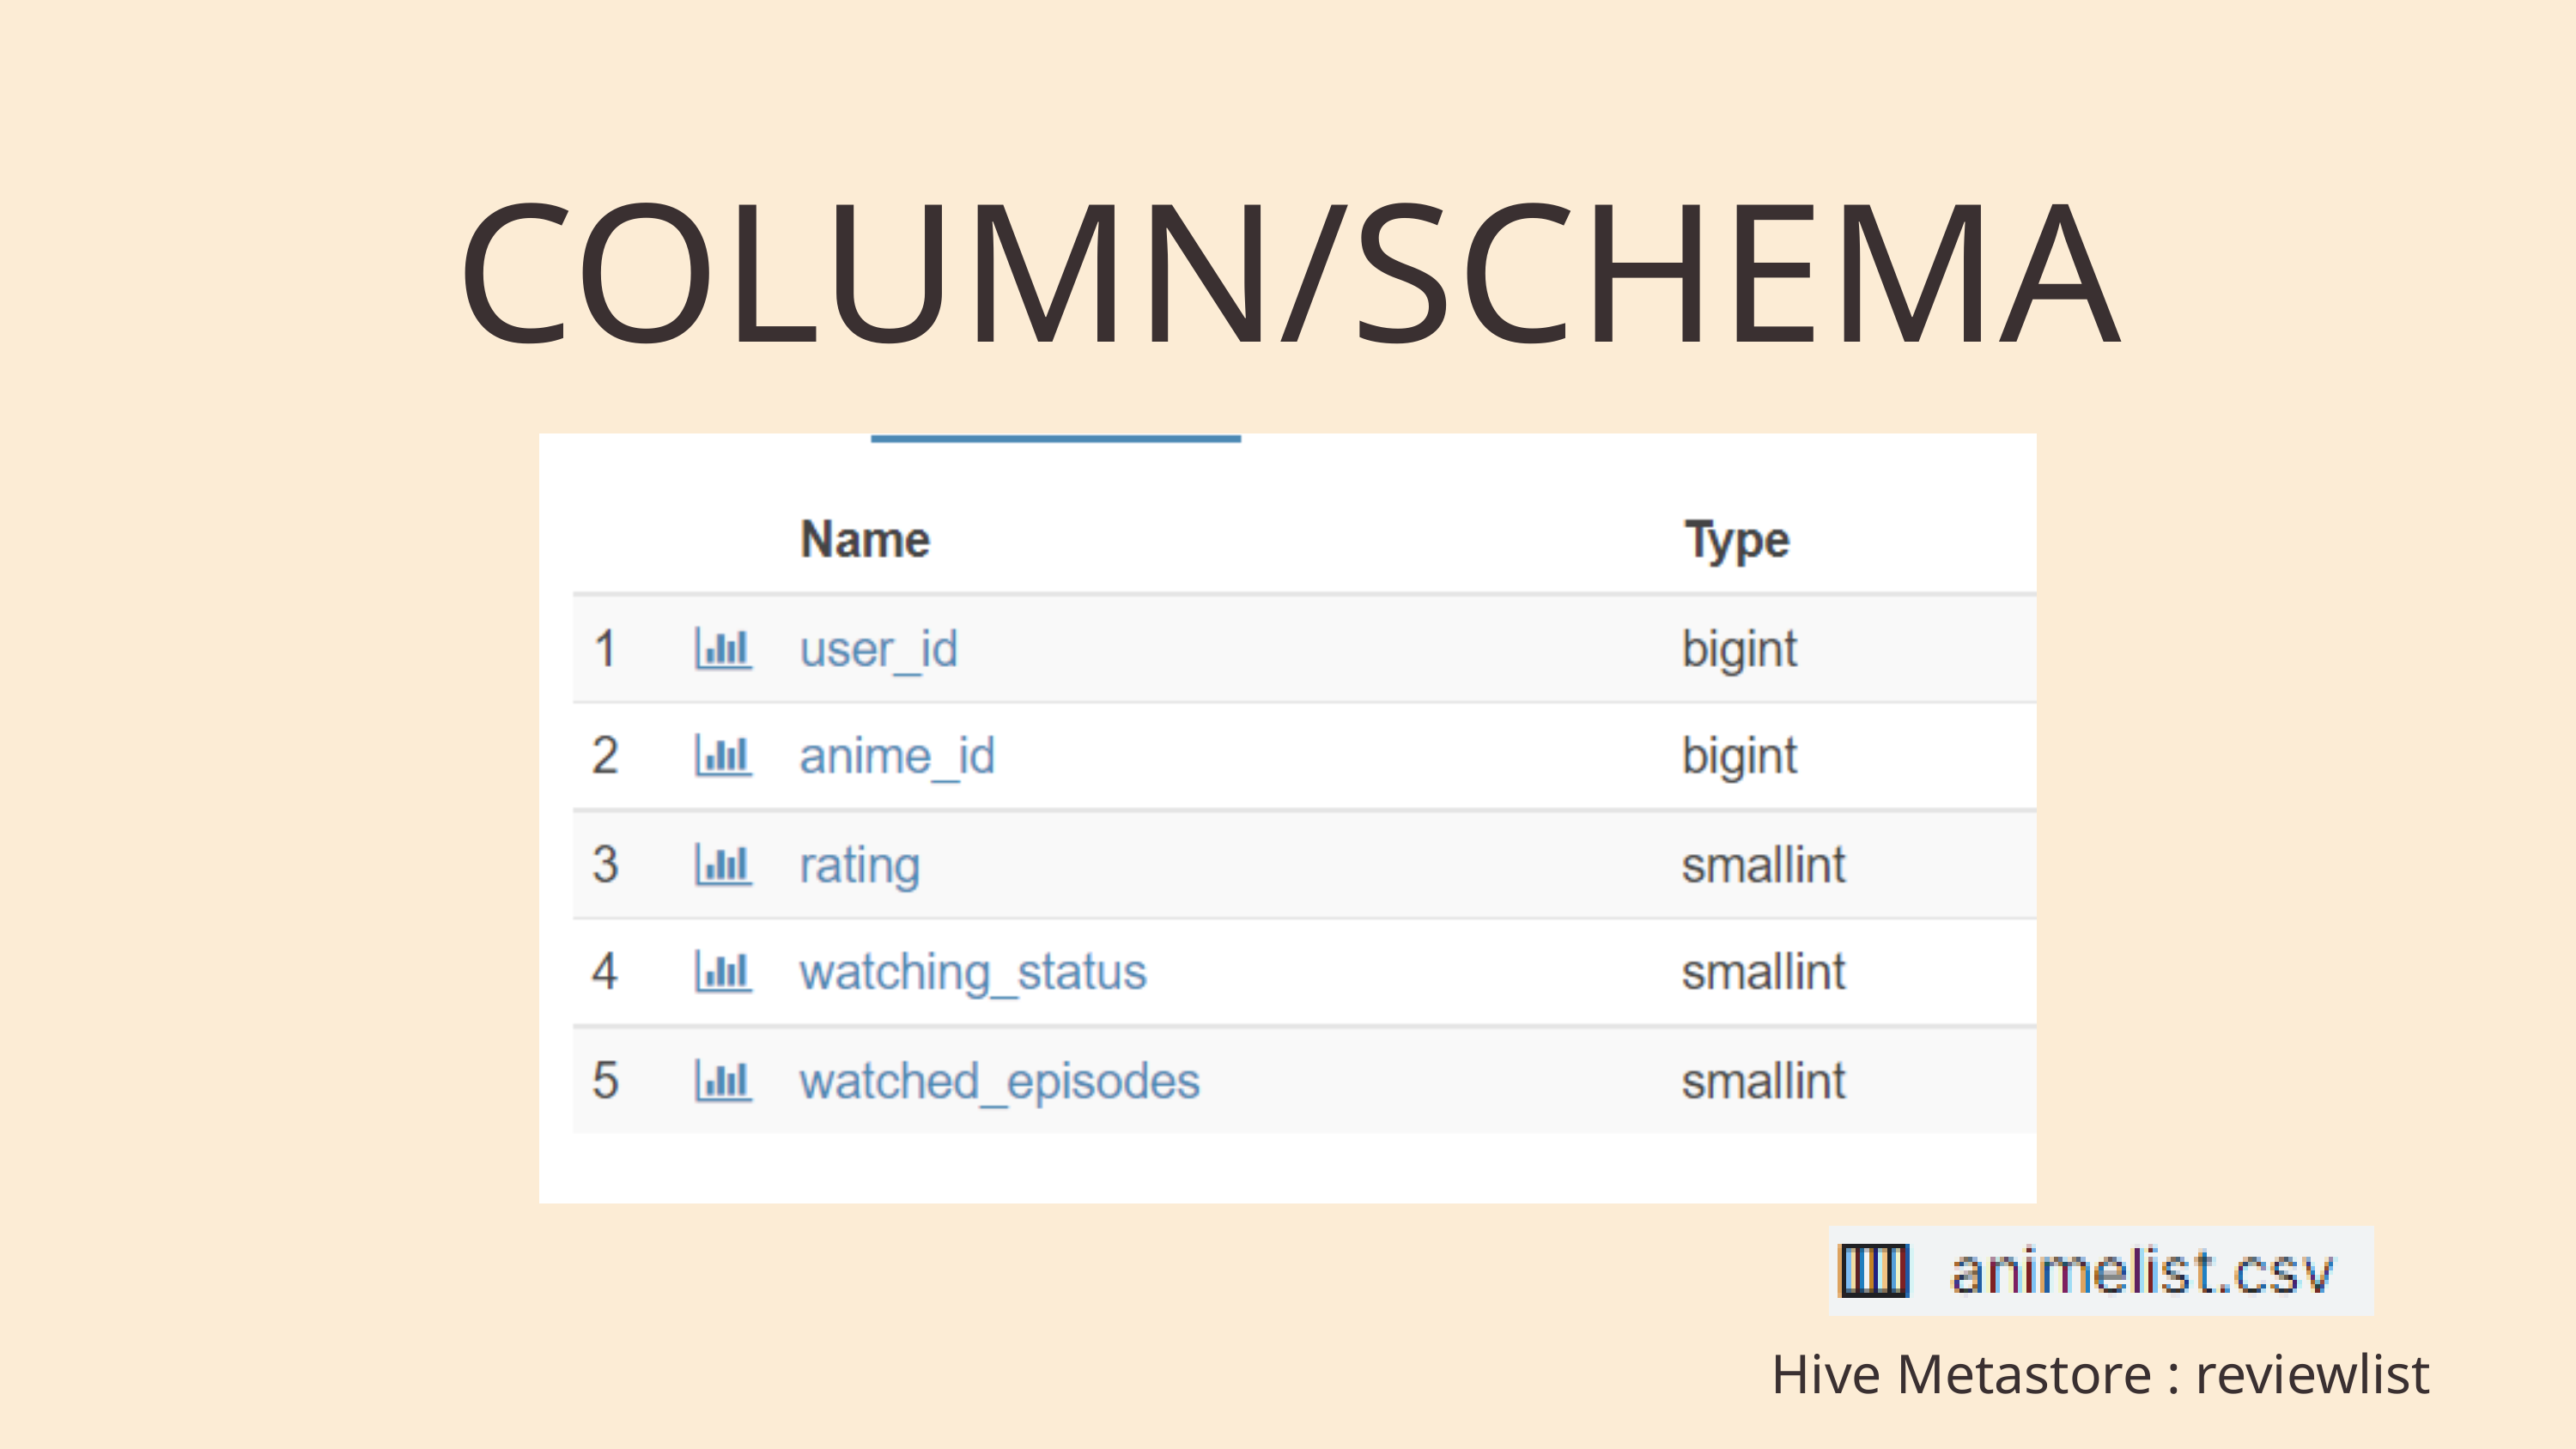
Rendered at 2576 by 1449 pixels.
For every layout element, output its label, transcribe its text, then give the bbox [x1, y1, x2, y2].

text_box COLUMN/SCHEMA [68, 215, 2508, 381]
text_box Hive Metastore : reviewlist [1765, 1329, 2438, 1404]
picture [1828, 1225, 2374, 1317]
picture [539, 433, 2037, 1204]
